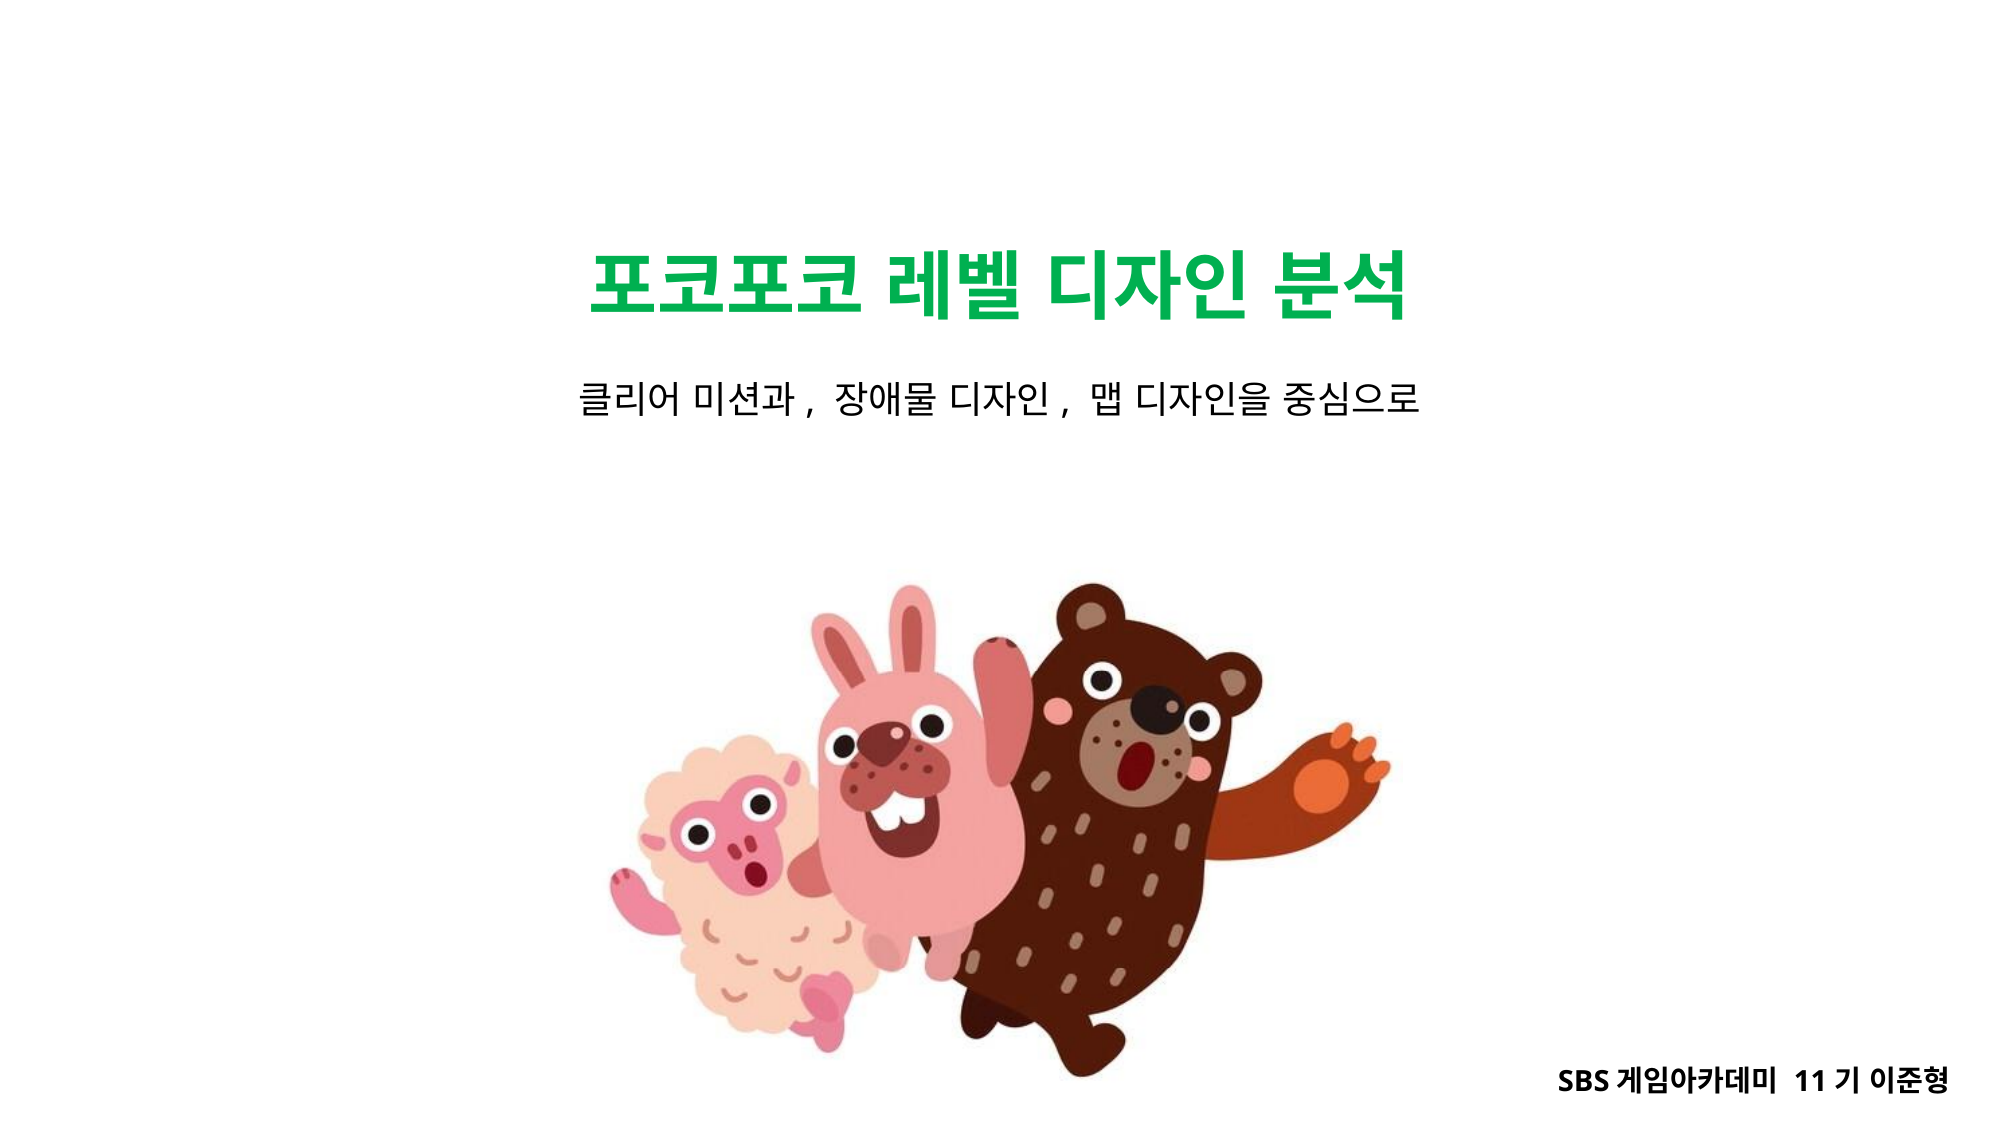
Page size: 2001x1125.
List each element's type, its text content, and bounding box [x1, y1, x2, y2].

text_box SBS게임아카데미 11기 이준형 [1543, 1051, 1993, 1105]
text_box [554, 231, 1446, 430]
picture [597, 547, 1403, 1114]
